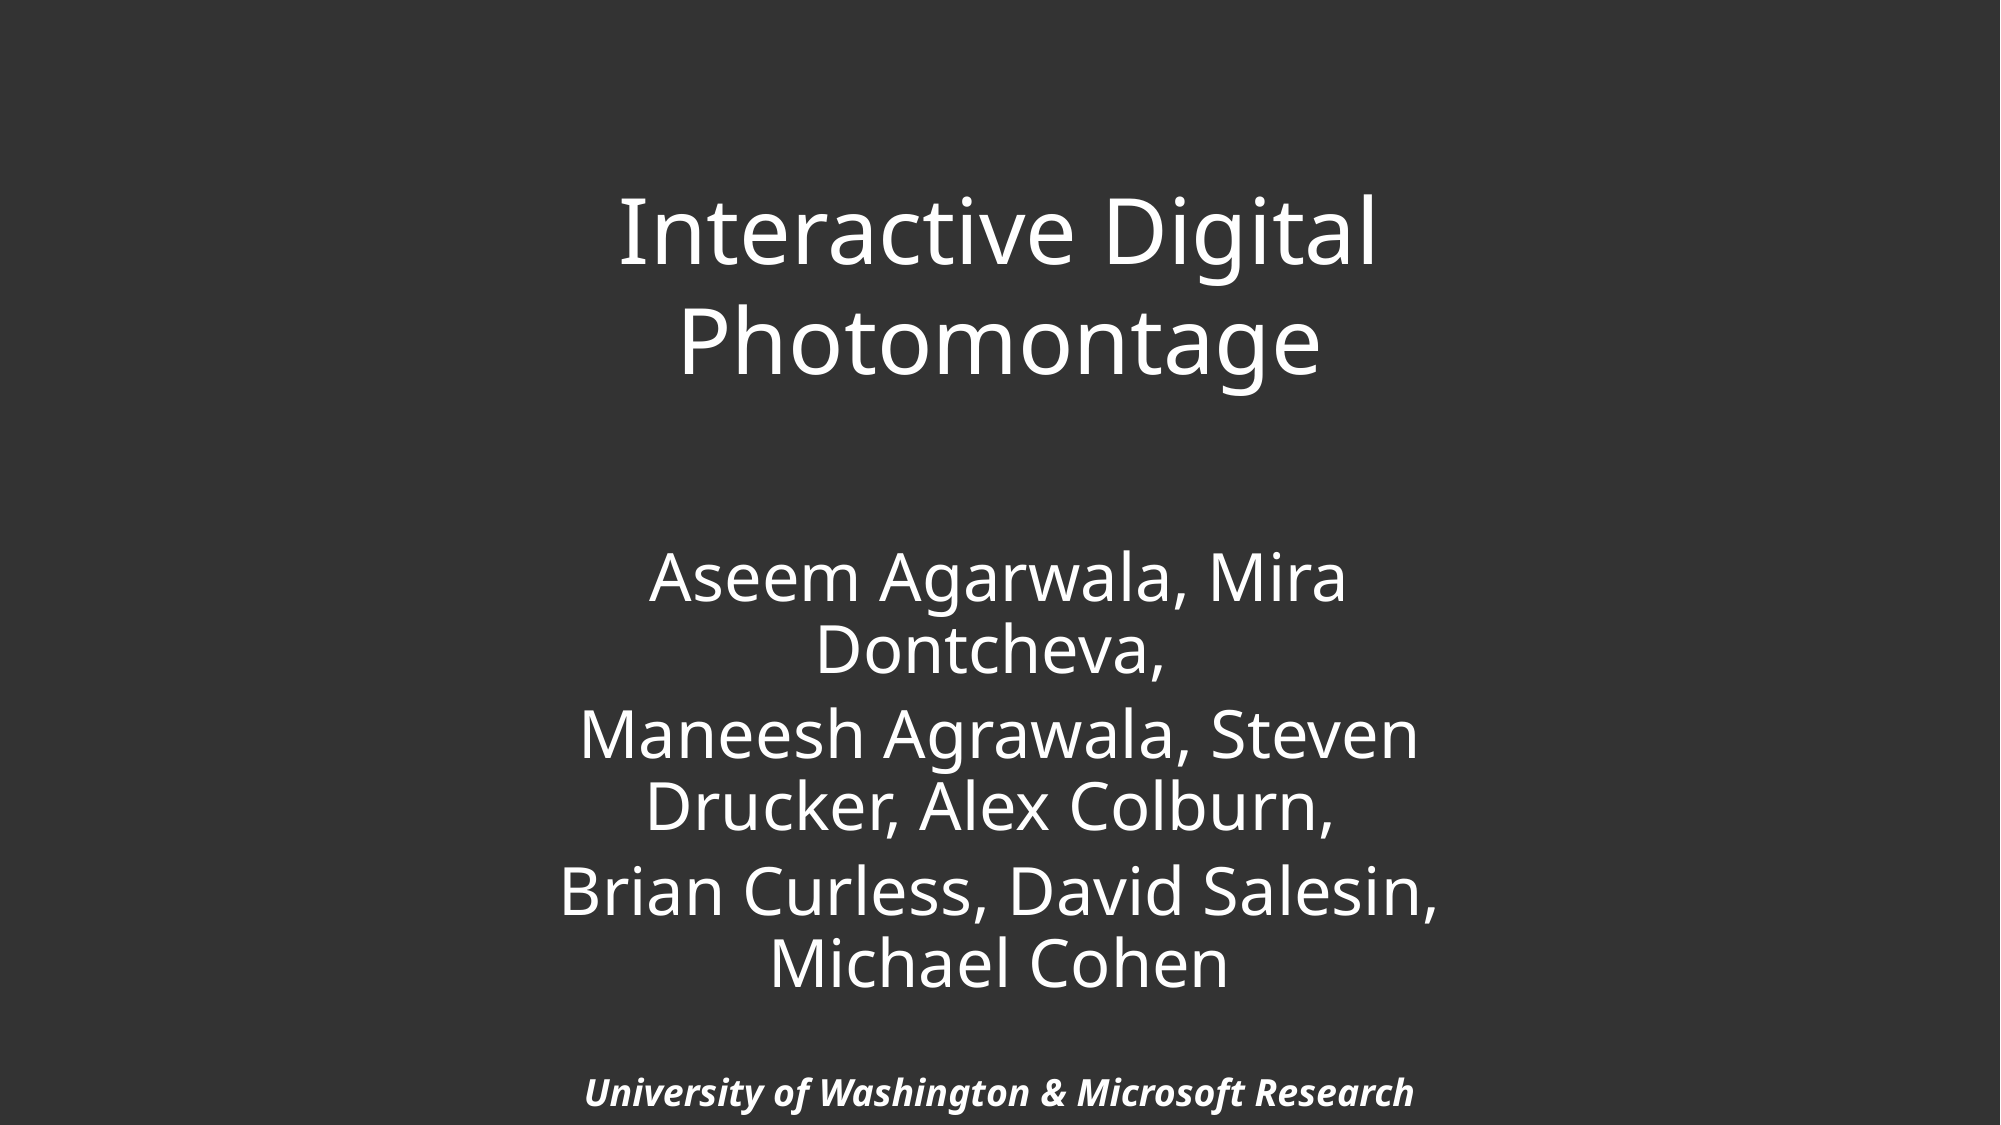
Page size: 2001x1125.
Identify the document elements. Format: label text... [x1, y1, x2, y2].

subtitle Aseem Agarwala, Mira Dontcheva, Maneesh Agrawala, Steven Drucker, Alex Colburn, Brian Curless, David Salesin, Michael Cohen University of Washington & Microsoft Research [474, 536, 1525, 824]
title Interactive Digital Photomontage [362, 162, 1638, 404]
